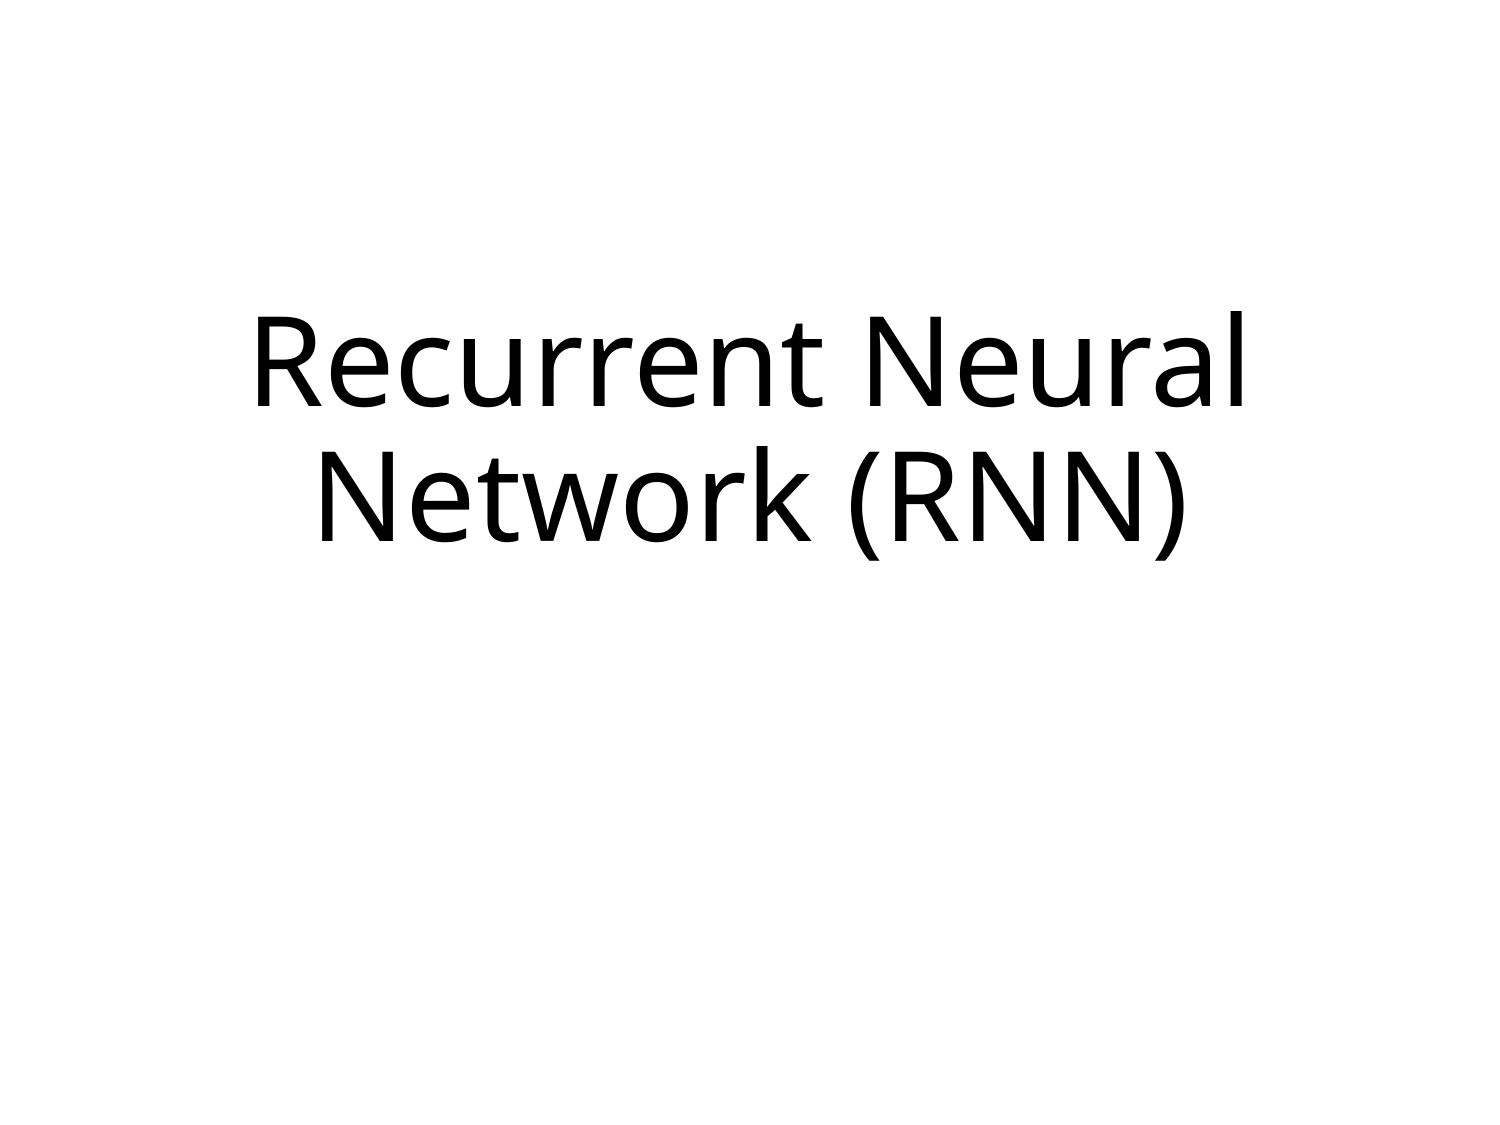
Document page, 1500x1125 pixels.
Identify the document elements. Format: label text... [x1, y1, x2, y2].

title Recurrent Neural Network (RNN) [112, 184, 1388, 576]
